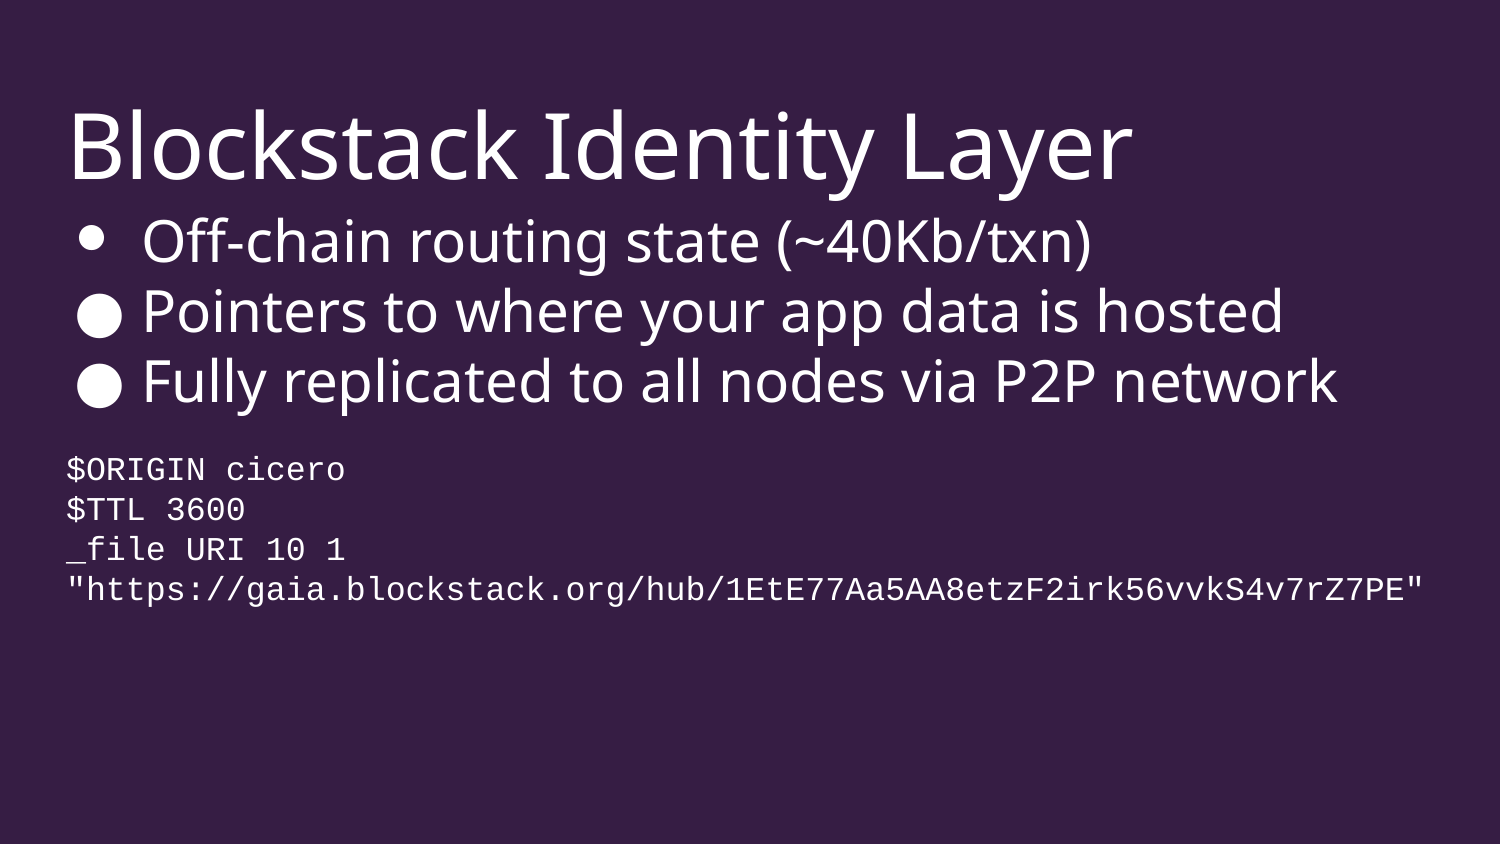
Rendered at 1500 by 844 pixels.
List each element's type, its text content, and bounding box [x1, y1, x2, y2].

title Blockstack Identity Layer [51, 72, 1449, 167]
list Off-chain routing state (~40Kb/txn) Pointers to where your app data is hosted Fully replicated to all nodes via P2P network $ORIGIN cicero $TTL 3600 _file URI 10 1 "https://gaia.blockstack.org/hub/1EtE77Aa5AA8etzF2irk56vvkS4v7rZ7PE" [51, 189, 1449, 750]
